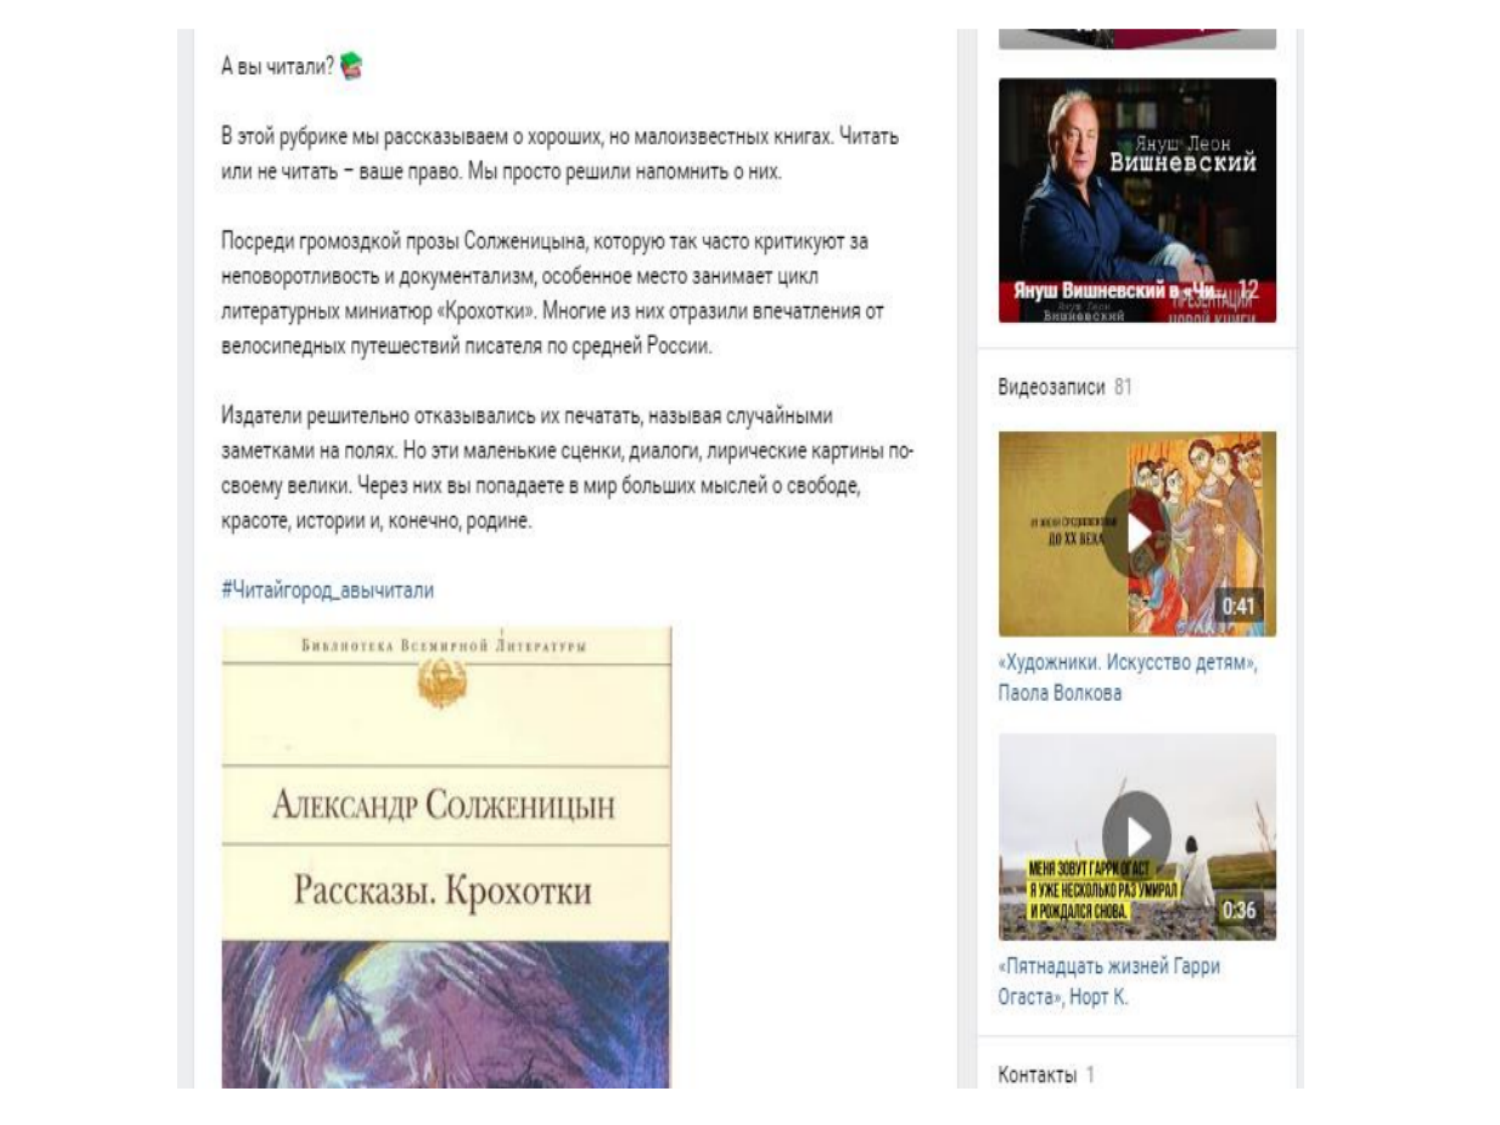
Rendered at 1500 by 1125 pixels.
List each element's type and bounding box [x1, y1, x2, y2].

list [142, 0, 1342, 1125]
